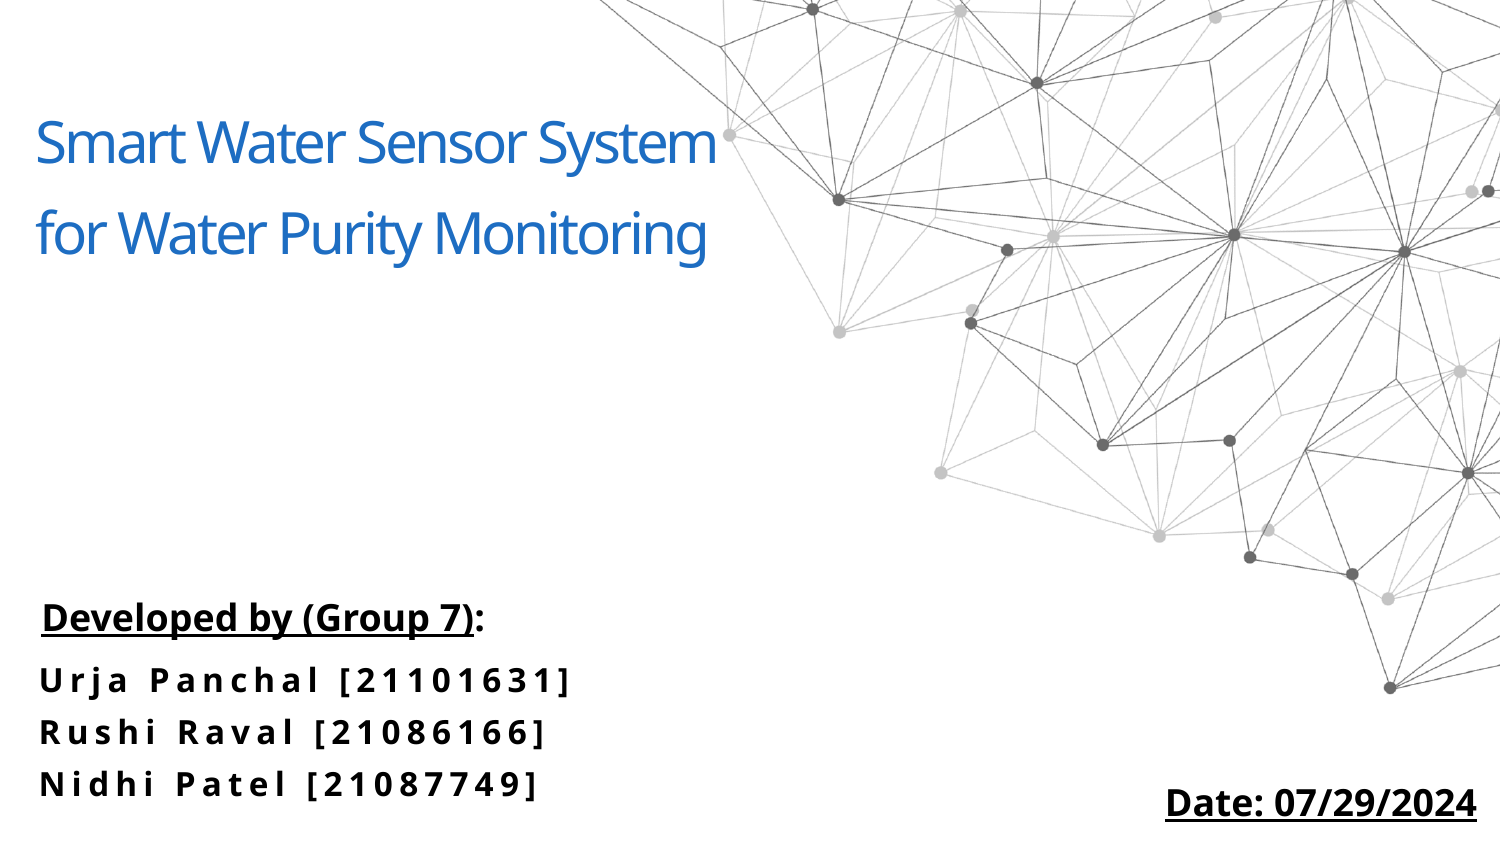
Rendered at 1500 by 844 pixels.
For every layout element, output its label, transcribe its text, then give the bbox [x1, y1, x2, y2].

text_box Developed by (Group 7): [26, 573, 501, 647]
text_box Smart Water Sensor System for Water Purity Monitoring [21, 77, 784, 414]
text_box Date: 07/29/2024 [1150, 757, 1493, 831]
text_box Urja Panchal [21101631] Rushi Raval [21086166] Nidhi Patel [21087749] [38, 647, 679, 803]
picture [430, 0, 1500, 755]
